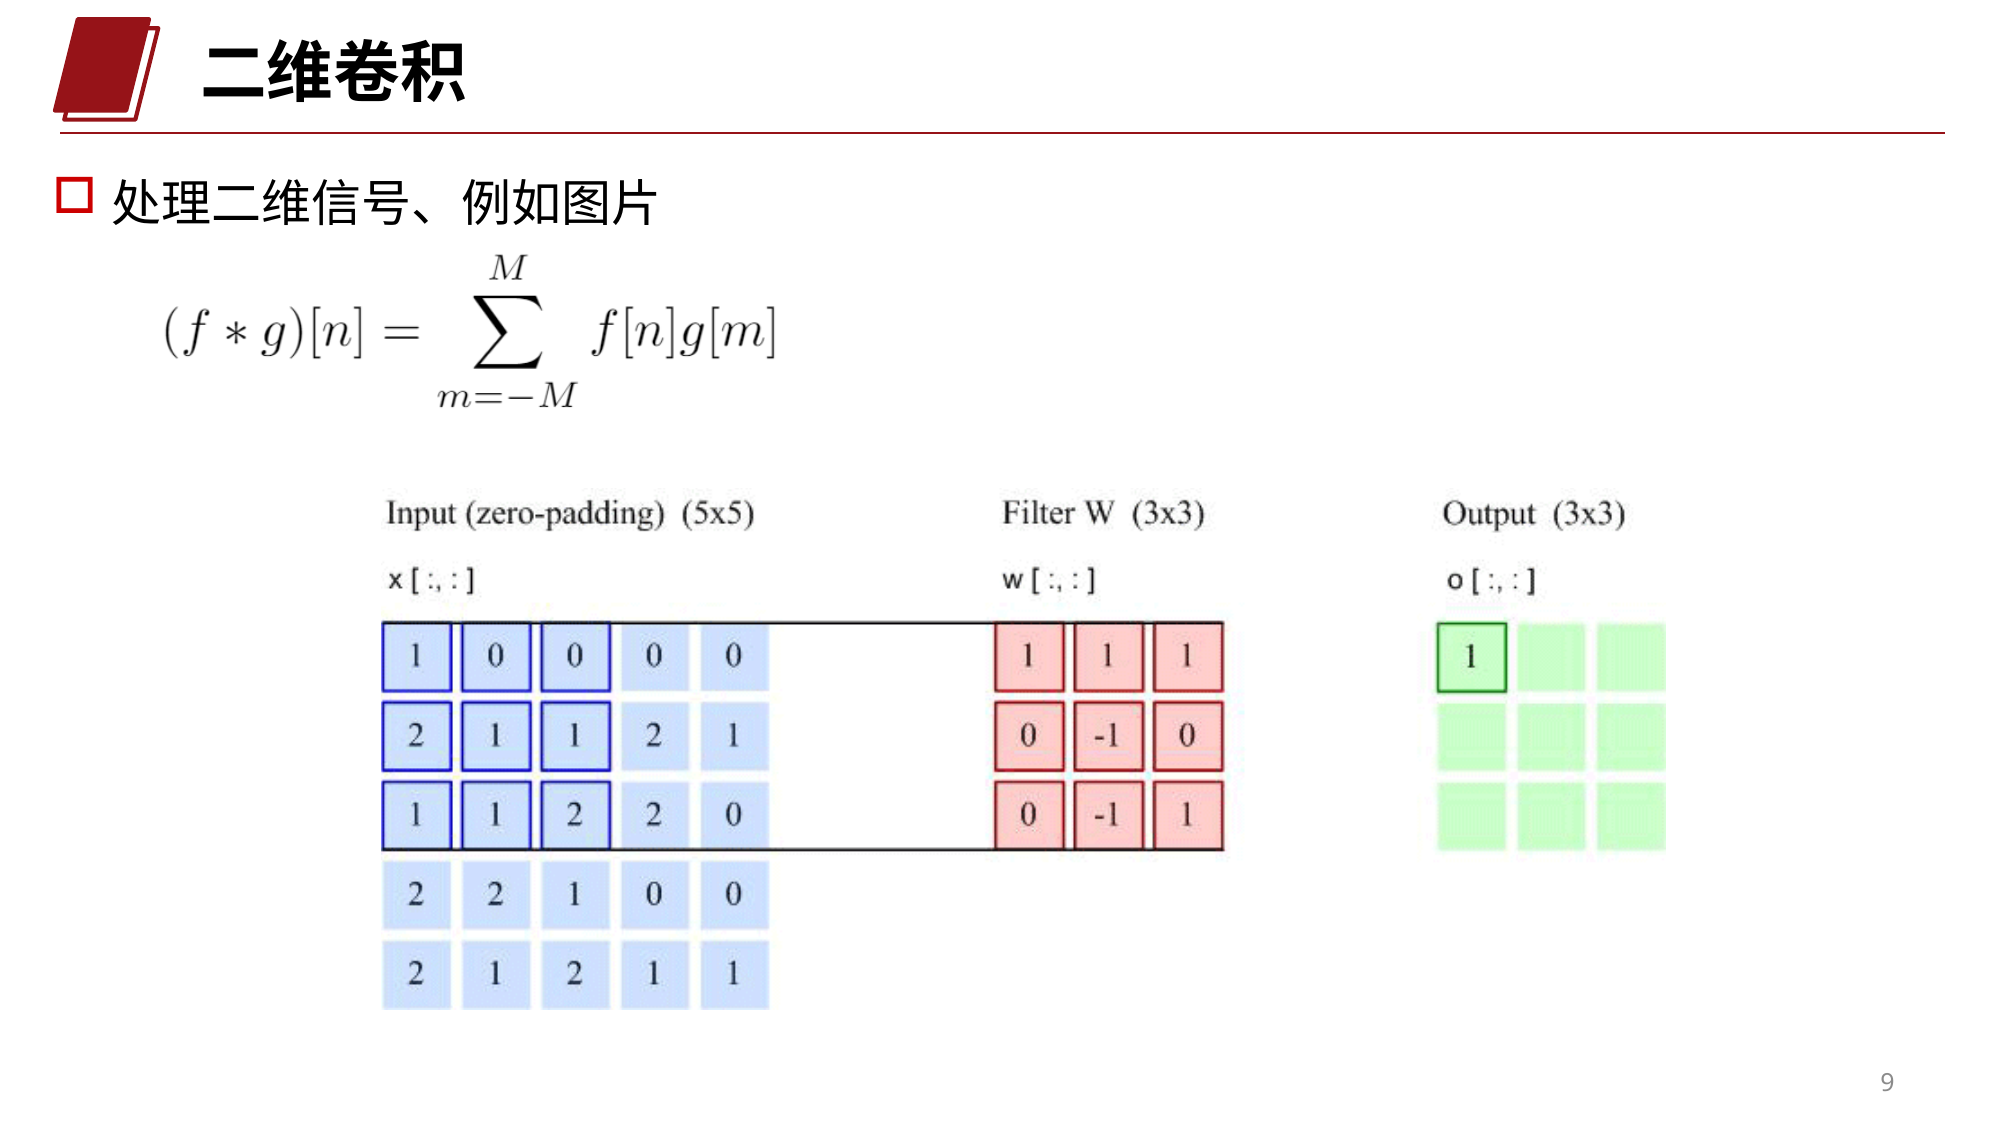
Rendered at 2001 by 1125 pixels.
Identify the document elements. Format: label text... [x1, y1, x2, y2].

picture [381, 488, 1666, 1010]
text_box 处理二维信号、例如图片 [37, 165, 1585, 1043]
text_box 9 [1845, 1064, 1930, 1103]
picture [158, 246, 796, 421]
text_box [54, 19, 1945, 133]
